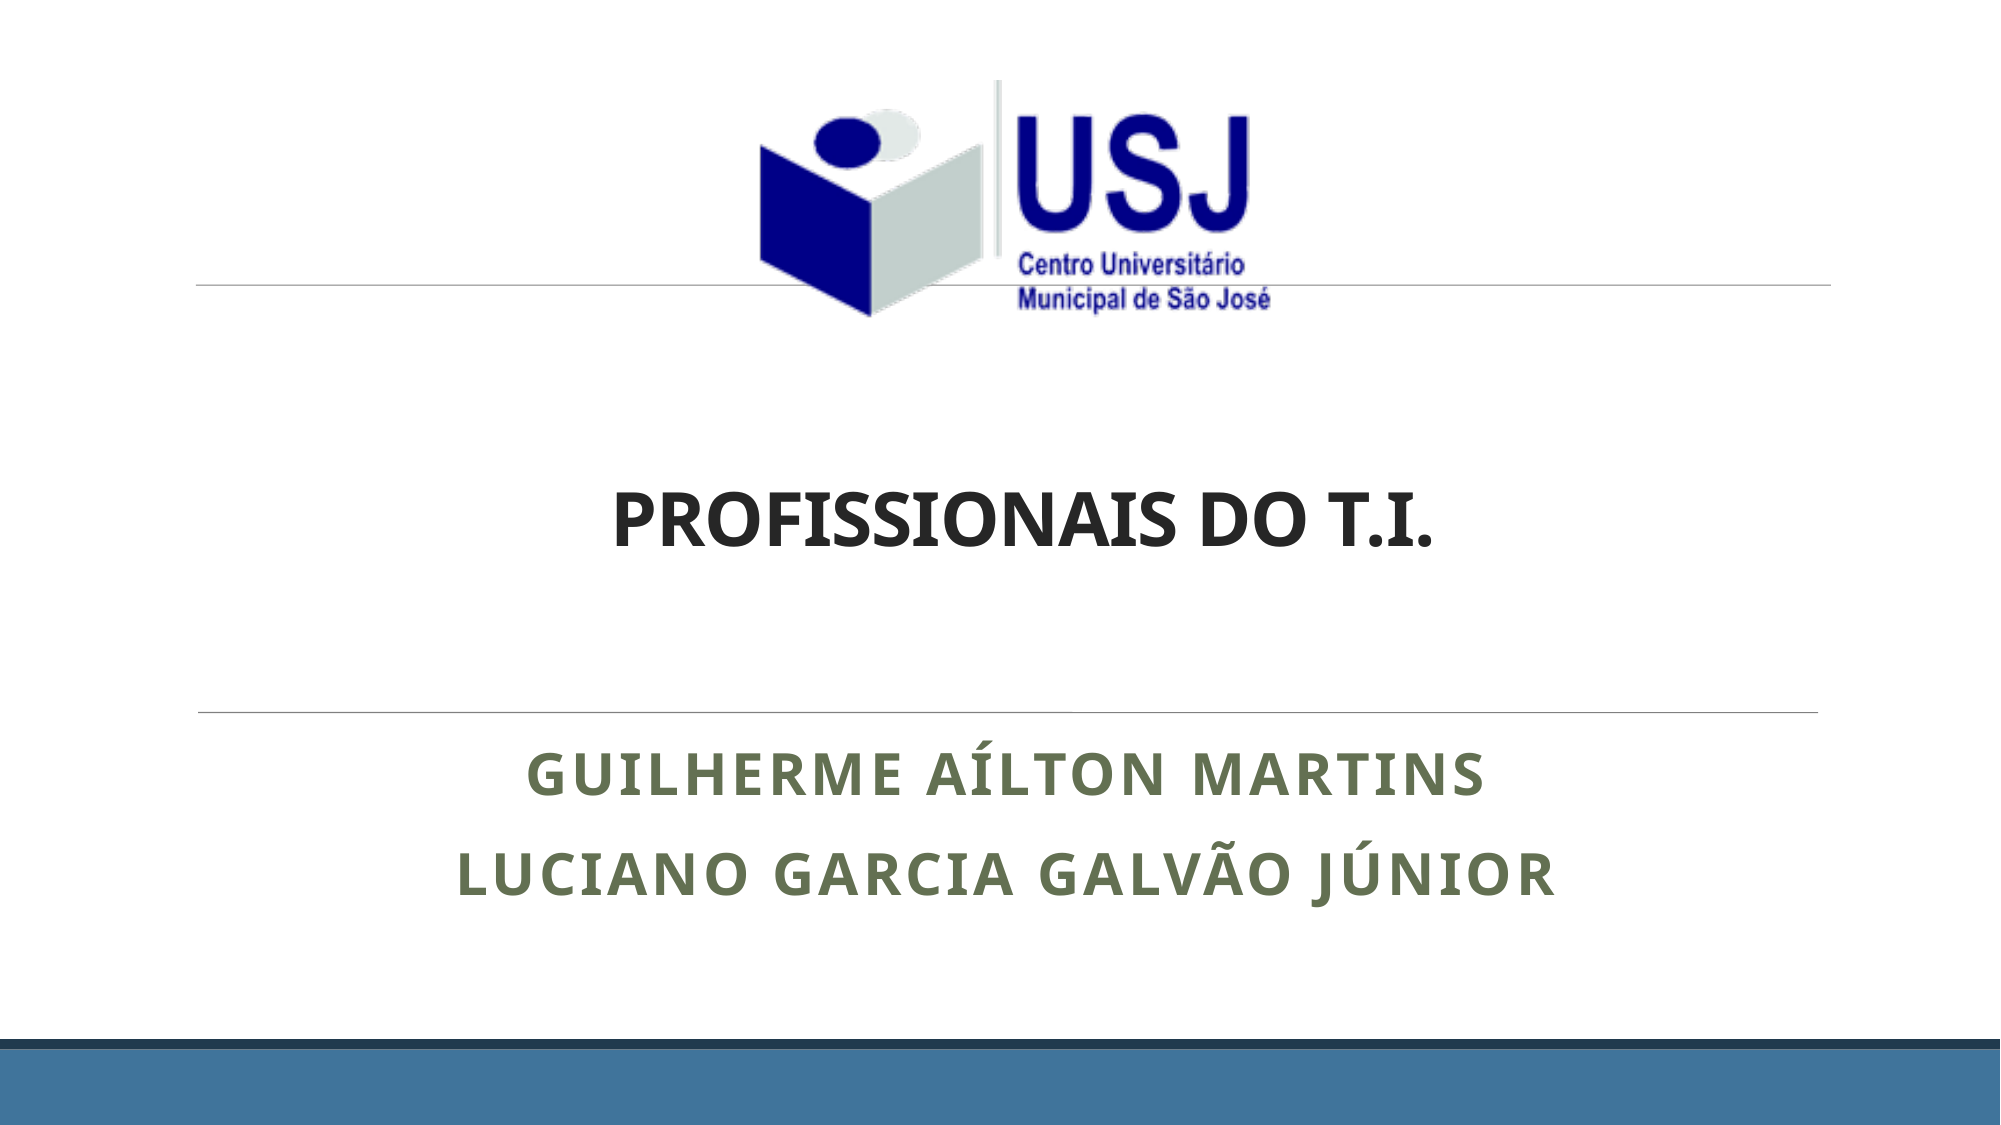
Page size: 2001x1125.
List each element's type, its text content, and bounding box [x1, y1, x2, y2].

picture [666, 80, 1361, 336]
text_box PROFISSIONAIS DO T.I. [198, 353, 1849, 682]
text_box Guilherme Aílton Martins Luciano Garcia Galvão Júnior [180, 730, 1831, 1020]
